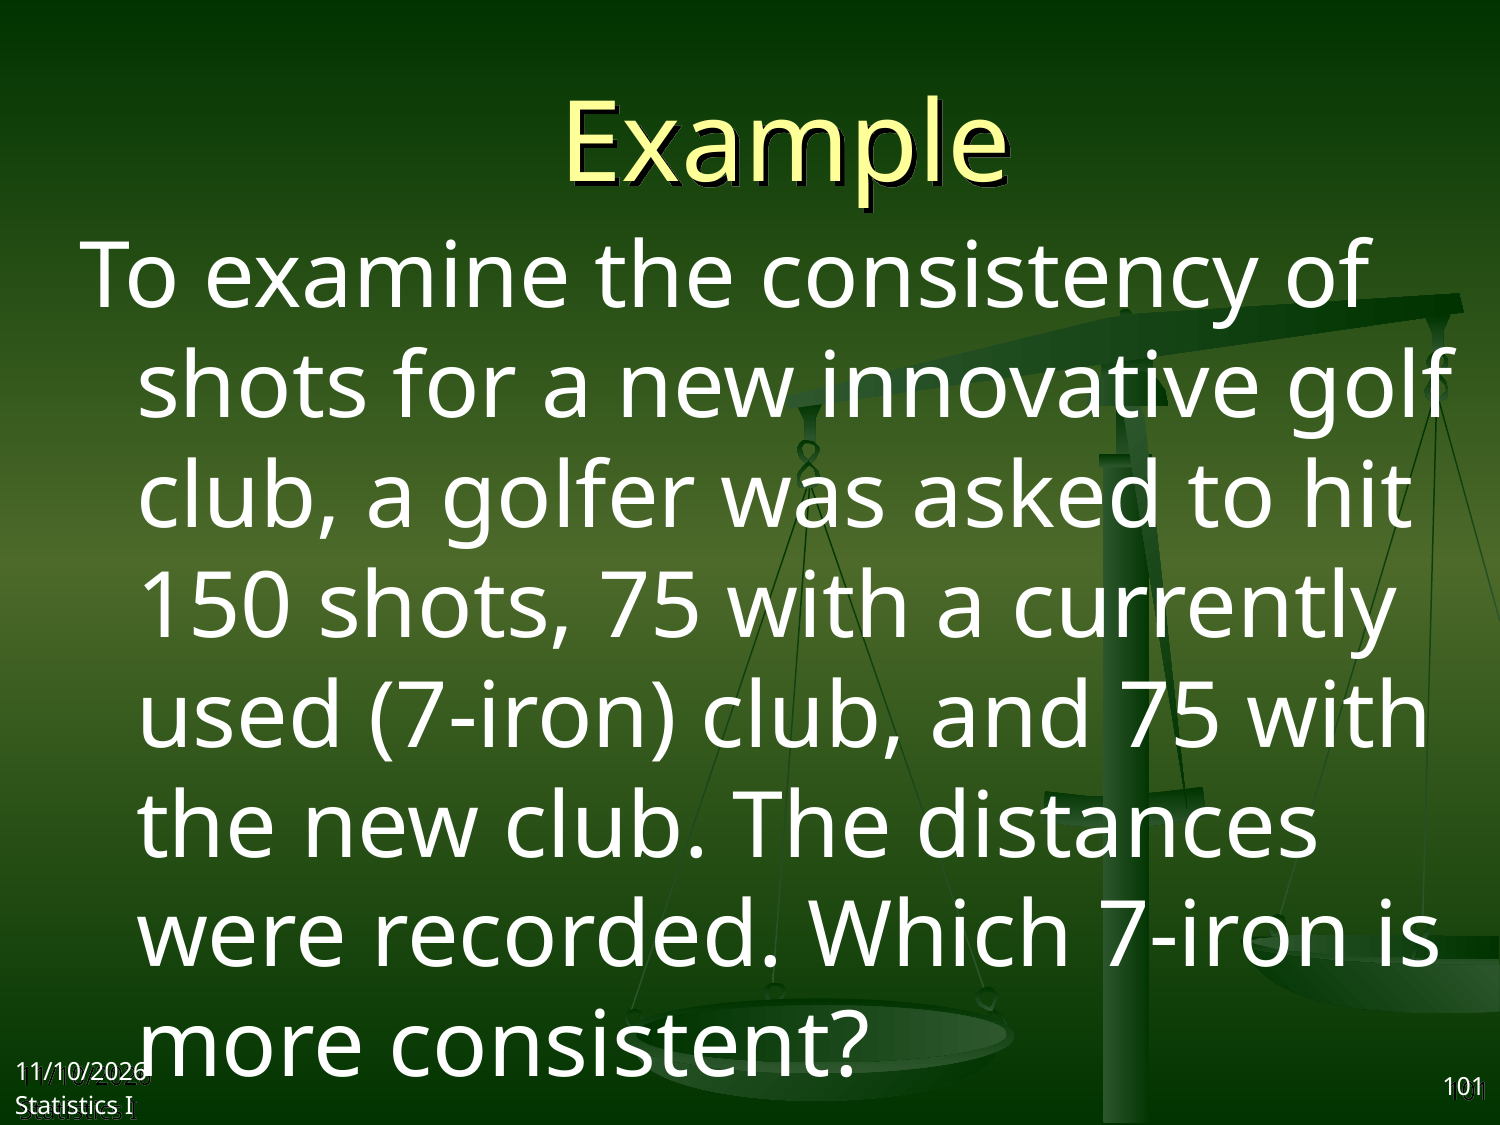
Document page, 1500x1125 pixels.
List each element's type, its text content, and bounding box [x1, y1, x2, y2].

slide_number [0, 1049, 351, 1125]
list To examine the consistency of shots for a new innovative golf club, a golfer was asked to hit 150 shots, 75 with a currently used (7-iron) club, and 75 with the new club. The distances were recorded. Which 7-iron is more consistent? [64, 207, 1471, 1083]
title Example [100, 42, 1441, 207]
slide_number 101 [1149, 1049, 1500, 1125]
